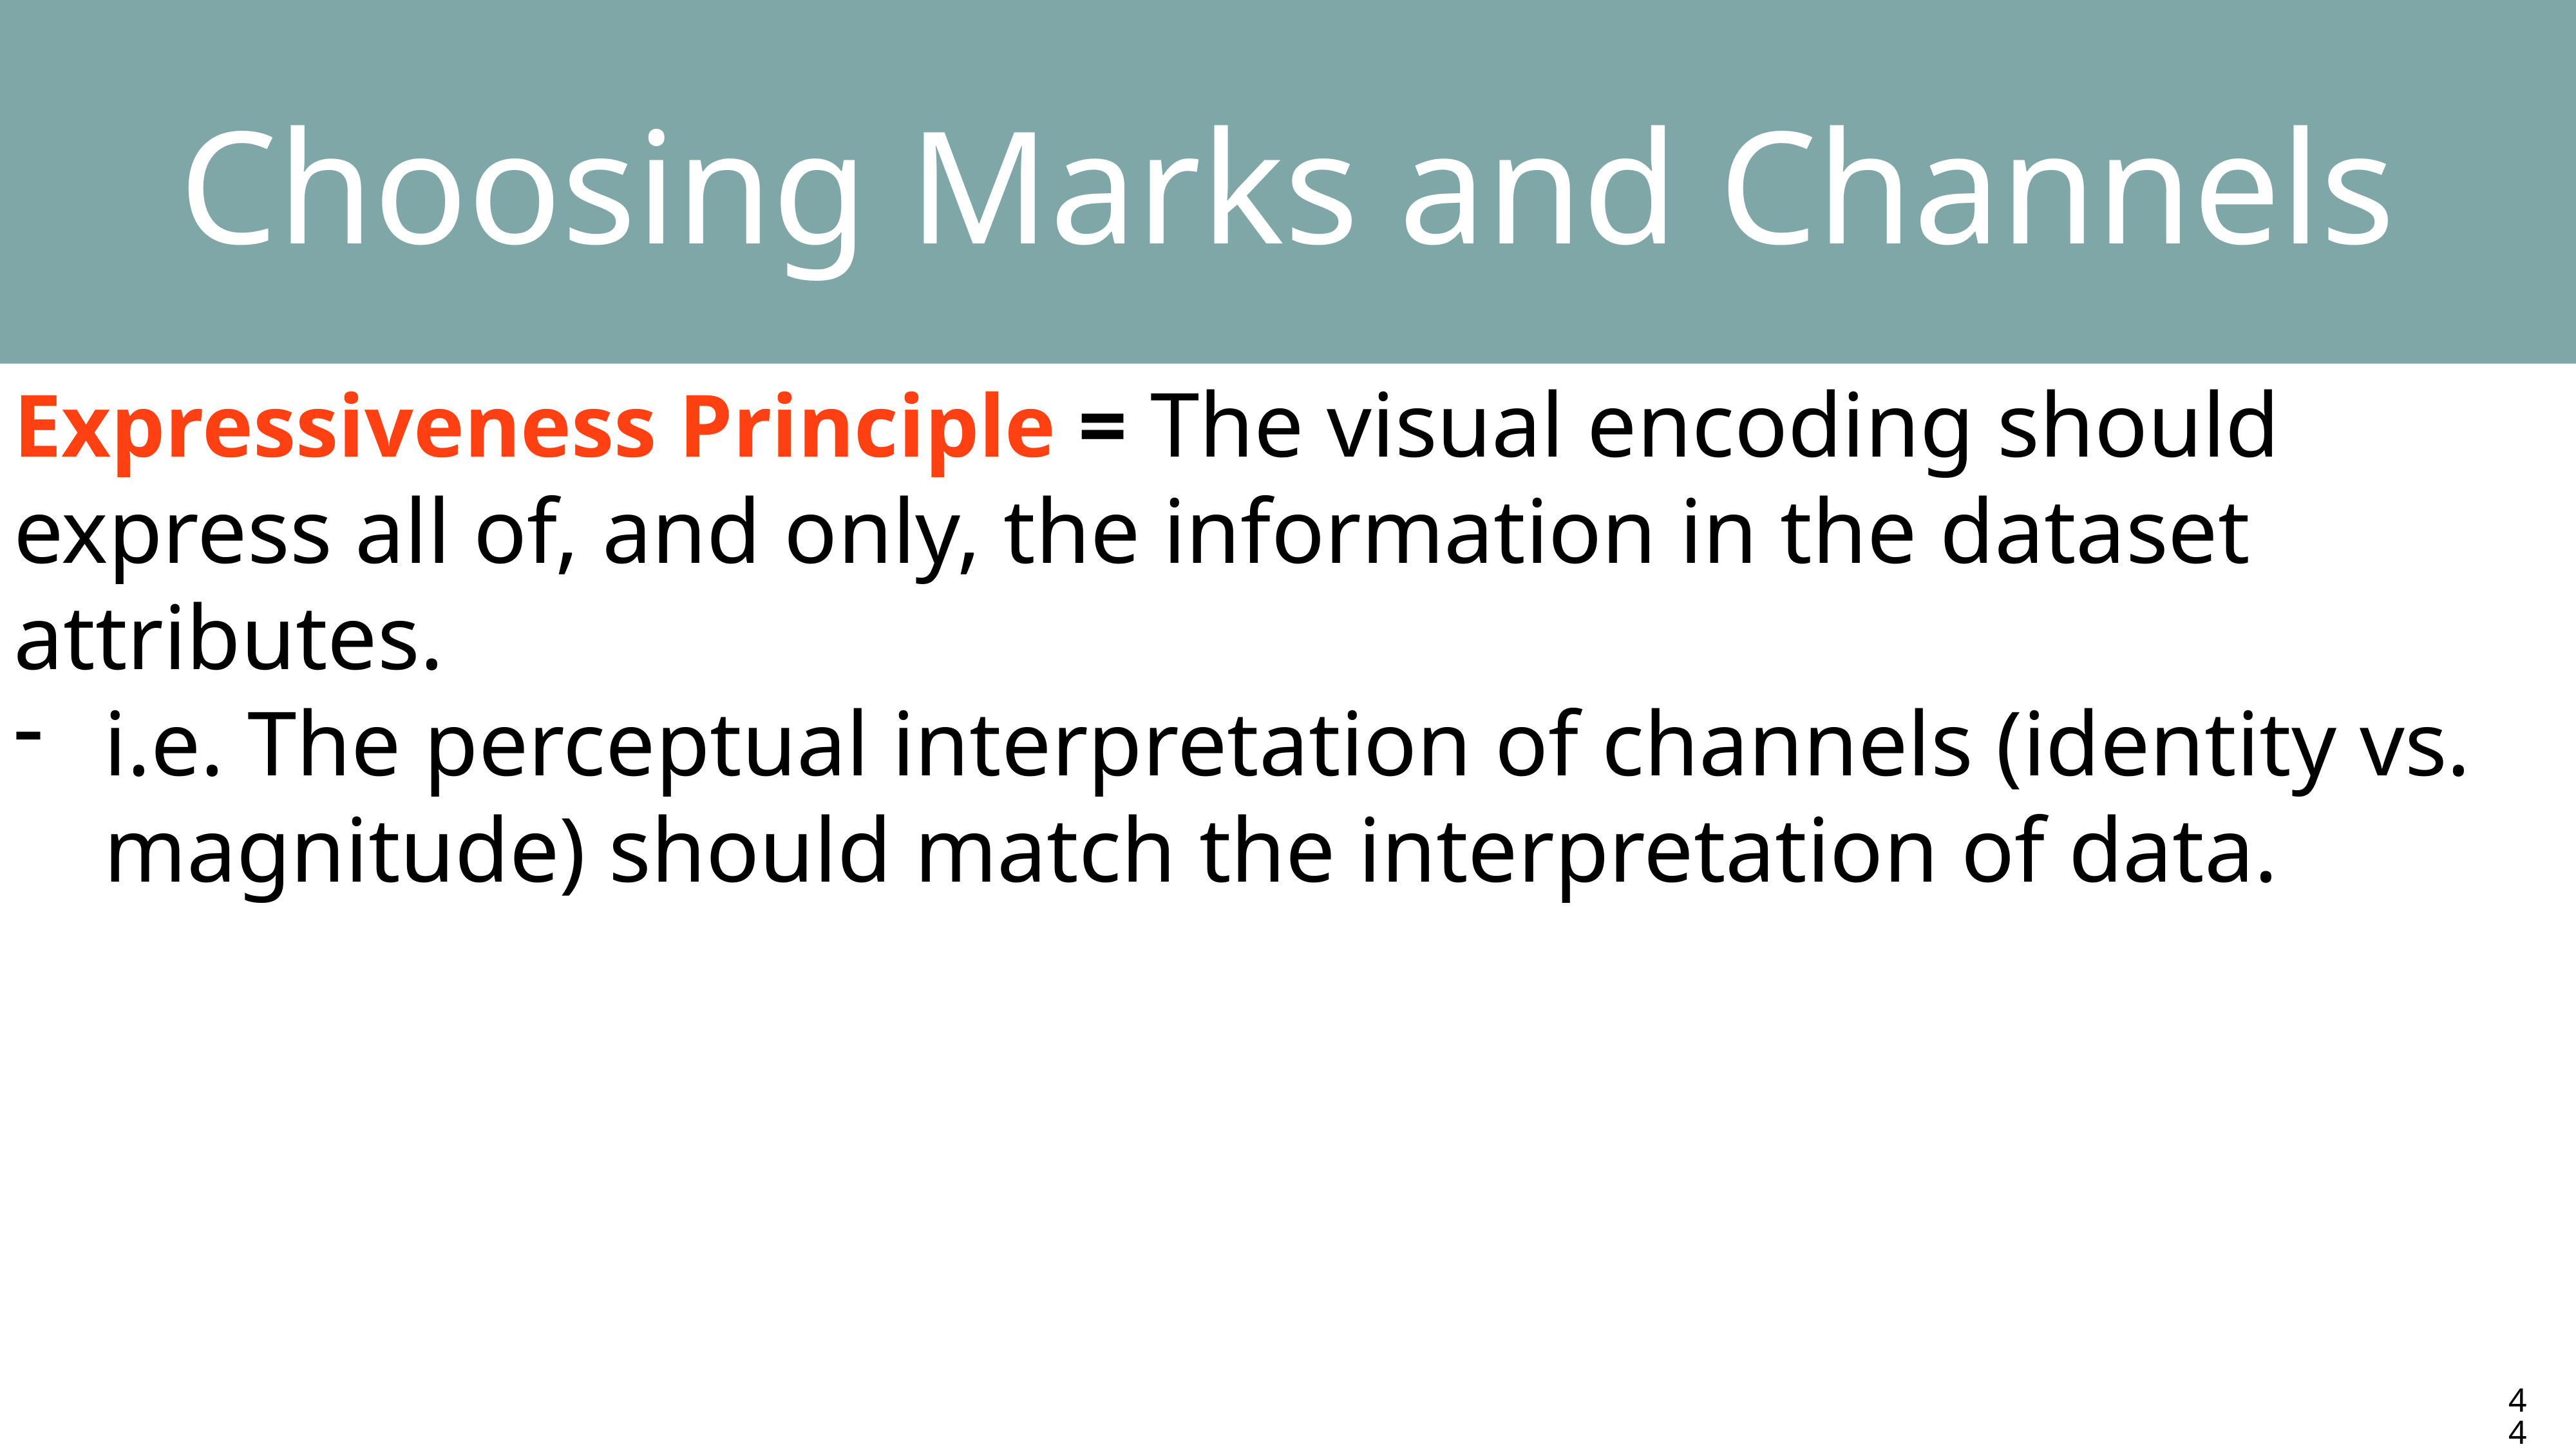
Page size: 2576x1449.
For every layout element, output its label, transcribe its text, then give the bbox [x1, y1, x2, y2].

text_box Expressiveness Principle = The visual encoding should express all of, and only, the information in the dataset attributes. i.e. The perceptual interpretation of channels (identity vs. magnitude) should match the interpretation of data. [8, 363, 2548, 905]
slide_number 44 [2503, 1380, 2548, 1430]
title Choosing Marks and Channels [0, 0, 2576, 365]
